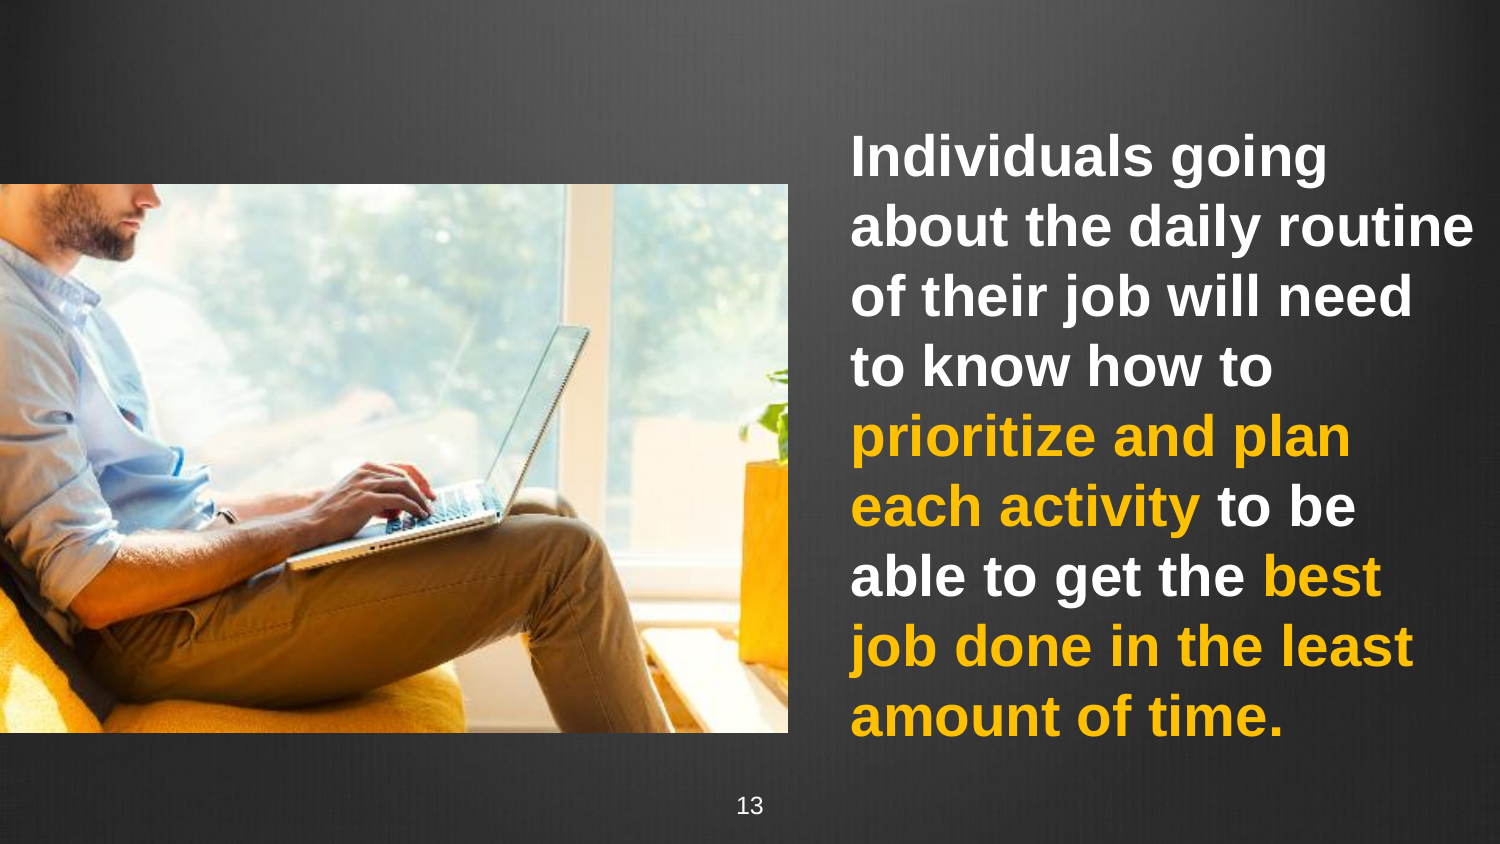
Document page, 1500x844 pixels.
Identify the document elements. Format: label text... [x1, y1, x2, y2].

picture [0, 184, 788, 733]
text_box Individuals going about the daily routine of their job will need to know how to prioritize and plan each activity to be able to get the best job done in the least amount of time. [835, 110, 1499, 756]
slide_number 13 [693, 782, 807, 827]
